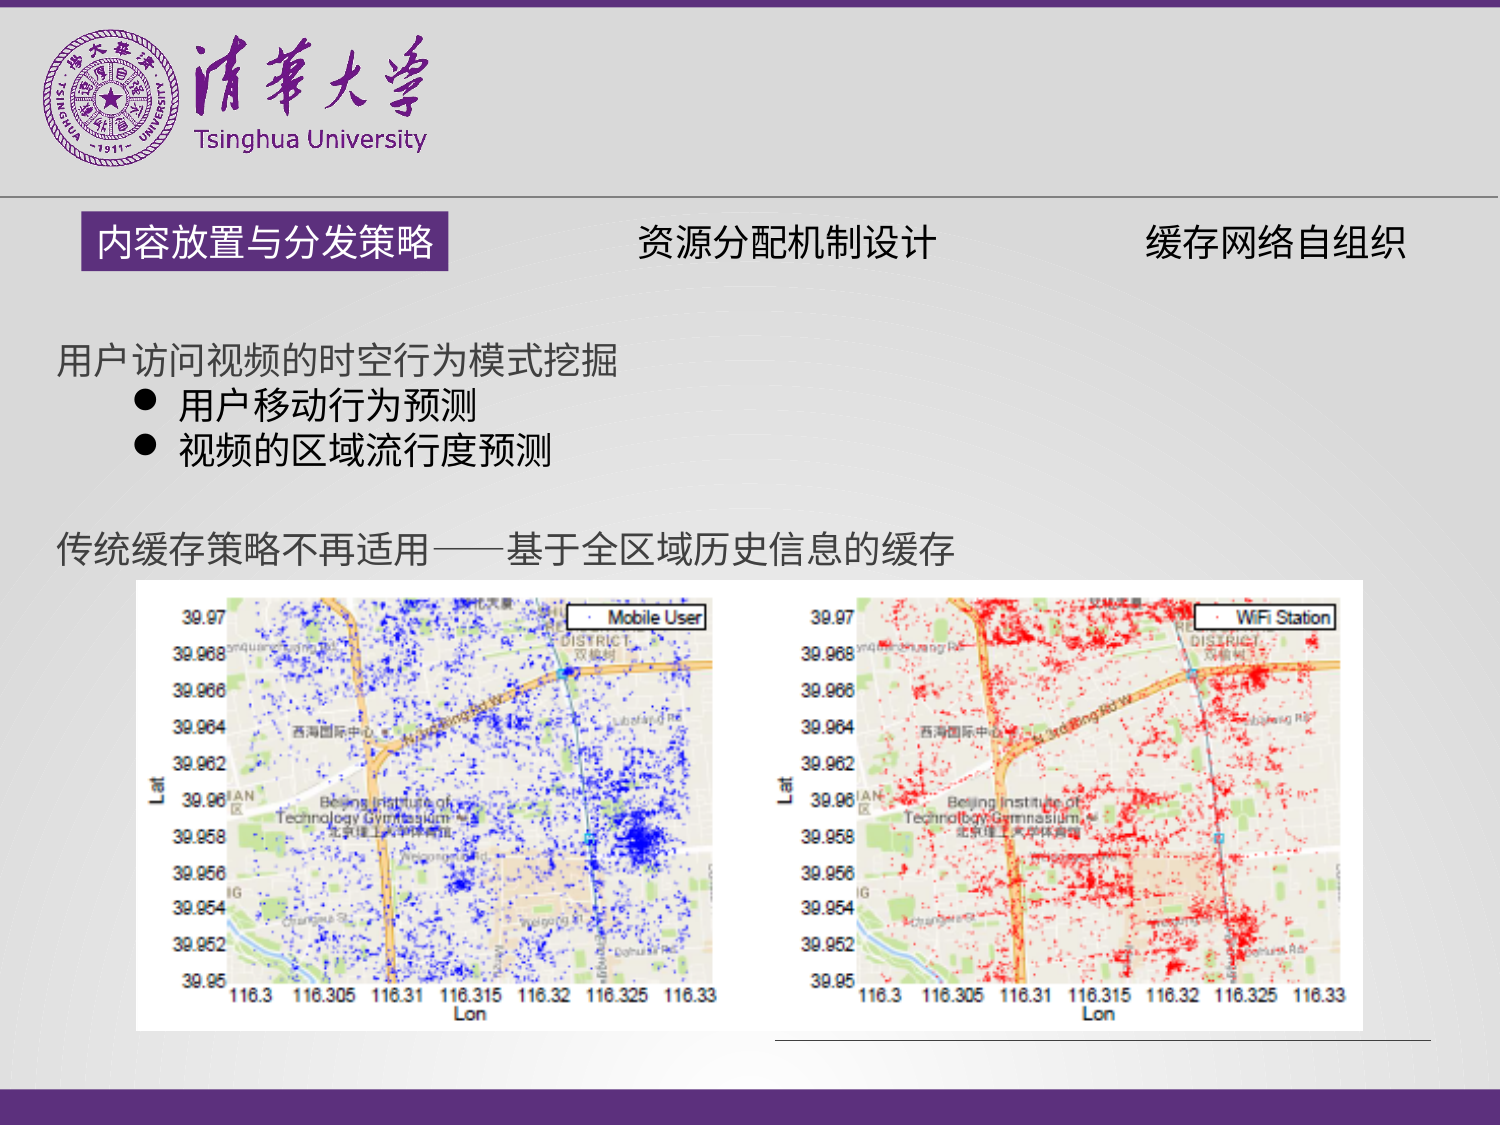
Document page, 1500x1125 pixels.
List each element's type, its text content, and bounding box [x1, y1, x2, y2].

text_box [471, 0, 1500, 8]
text_box 缓存网络自组织 [1130, 211, 1423, 272]
text_box [0, 1088, 1500, 1125]
picture [136, 580, 1363, 1031]
text_box 用户访问视频的时空行为模式挖掘 用户移动行为预测 视频的区域流行度预测 传统缓存策略不再适用——基于全区域历史信息的缓存 [41, 325, 1428, 1025]
picture [0, 0, 471, 196]
text_box 内容放置与分发策略 [81, 211, 449, 272]
text_box 资源分配机制设计 [623, 211, 953, 272]
